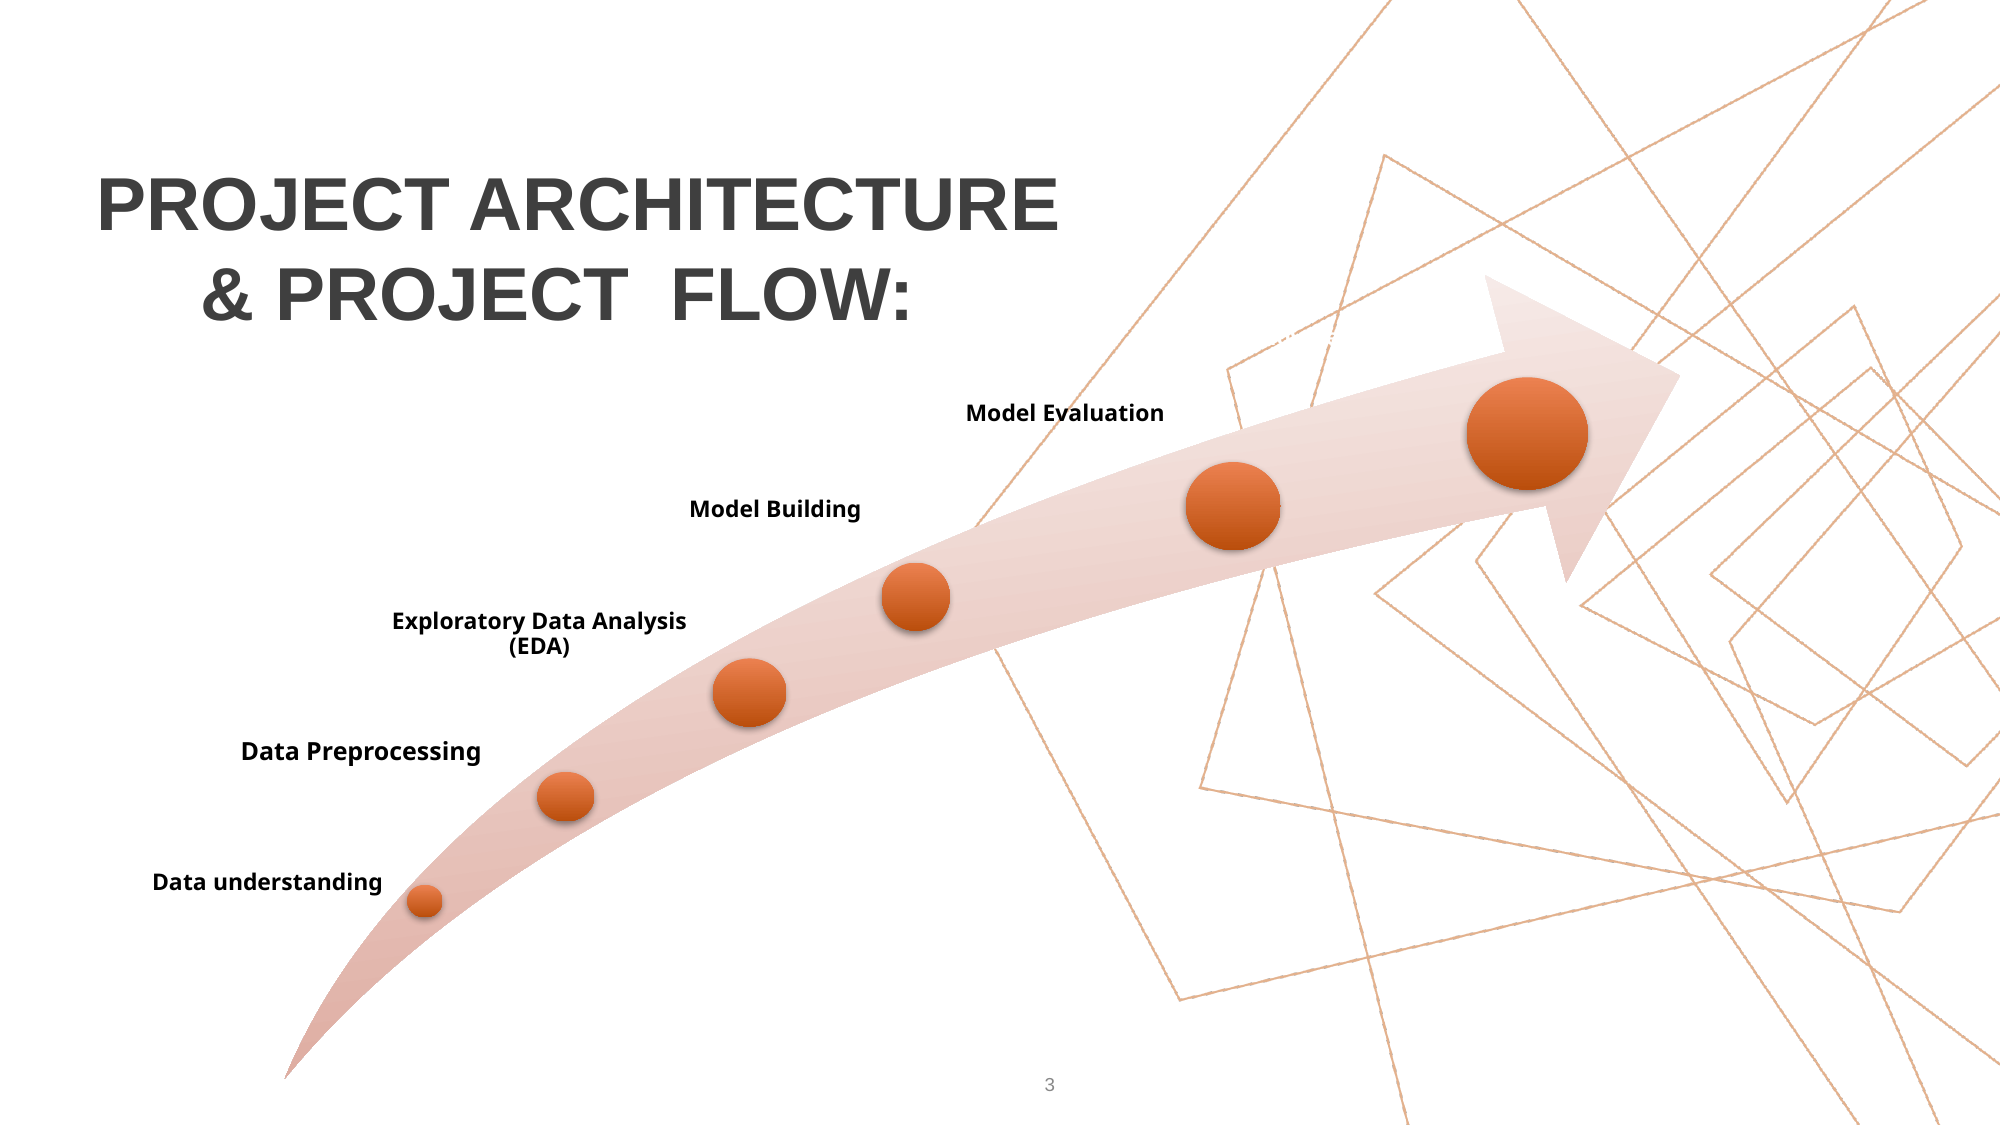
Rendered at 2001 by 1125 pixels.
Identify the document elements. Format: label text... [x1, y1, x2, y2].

title PROJECT ARCHITECTURE & PROJECT FLOW: [81, 147, 1526, 274]
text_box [122, 257, 1753, 1072]
picture [900, 0, 2000, 1125]
slide_number 3 [908, 1079, 1071, 1103]
